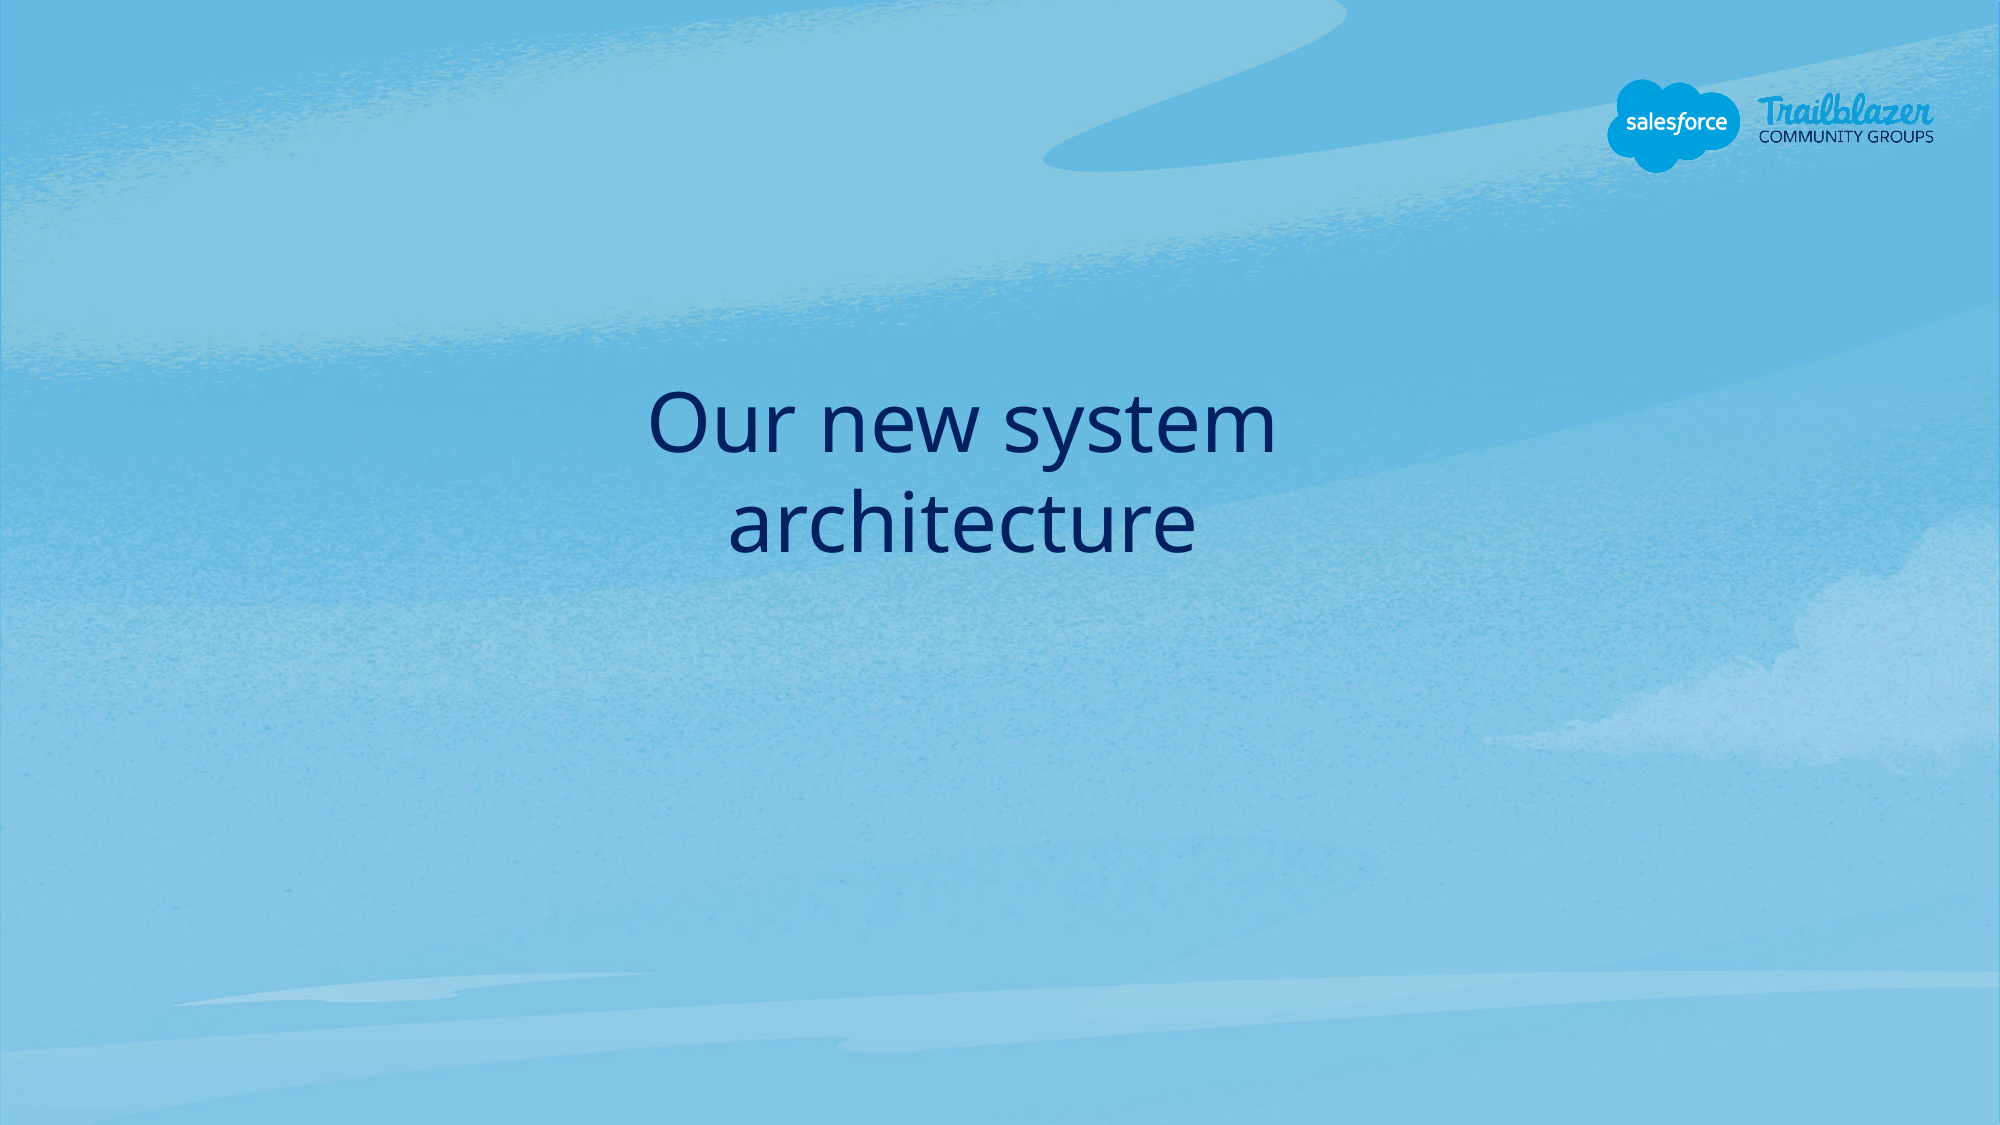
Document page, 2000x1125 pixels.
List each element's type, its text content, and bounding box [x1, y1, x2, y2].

picture [0, 0, 2000, 1125]
list Our new system architecture [482, 368, 1444, 519]
